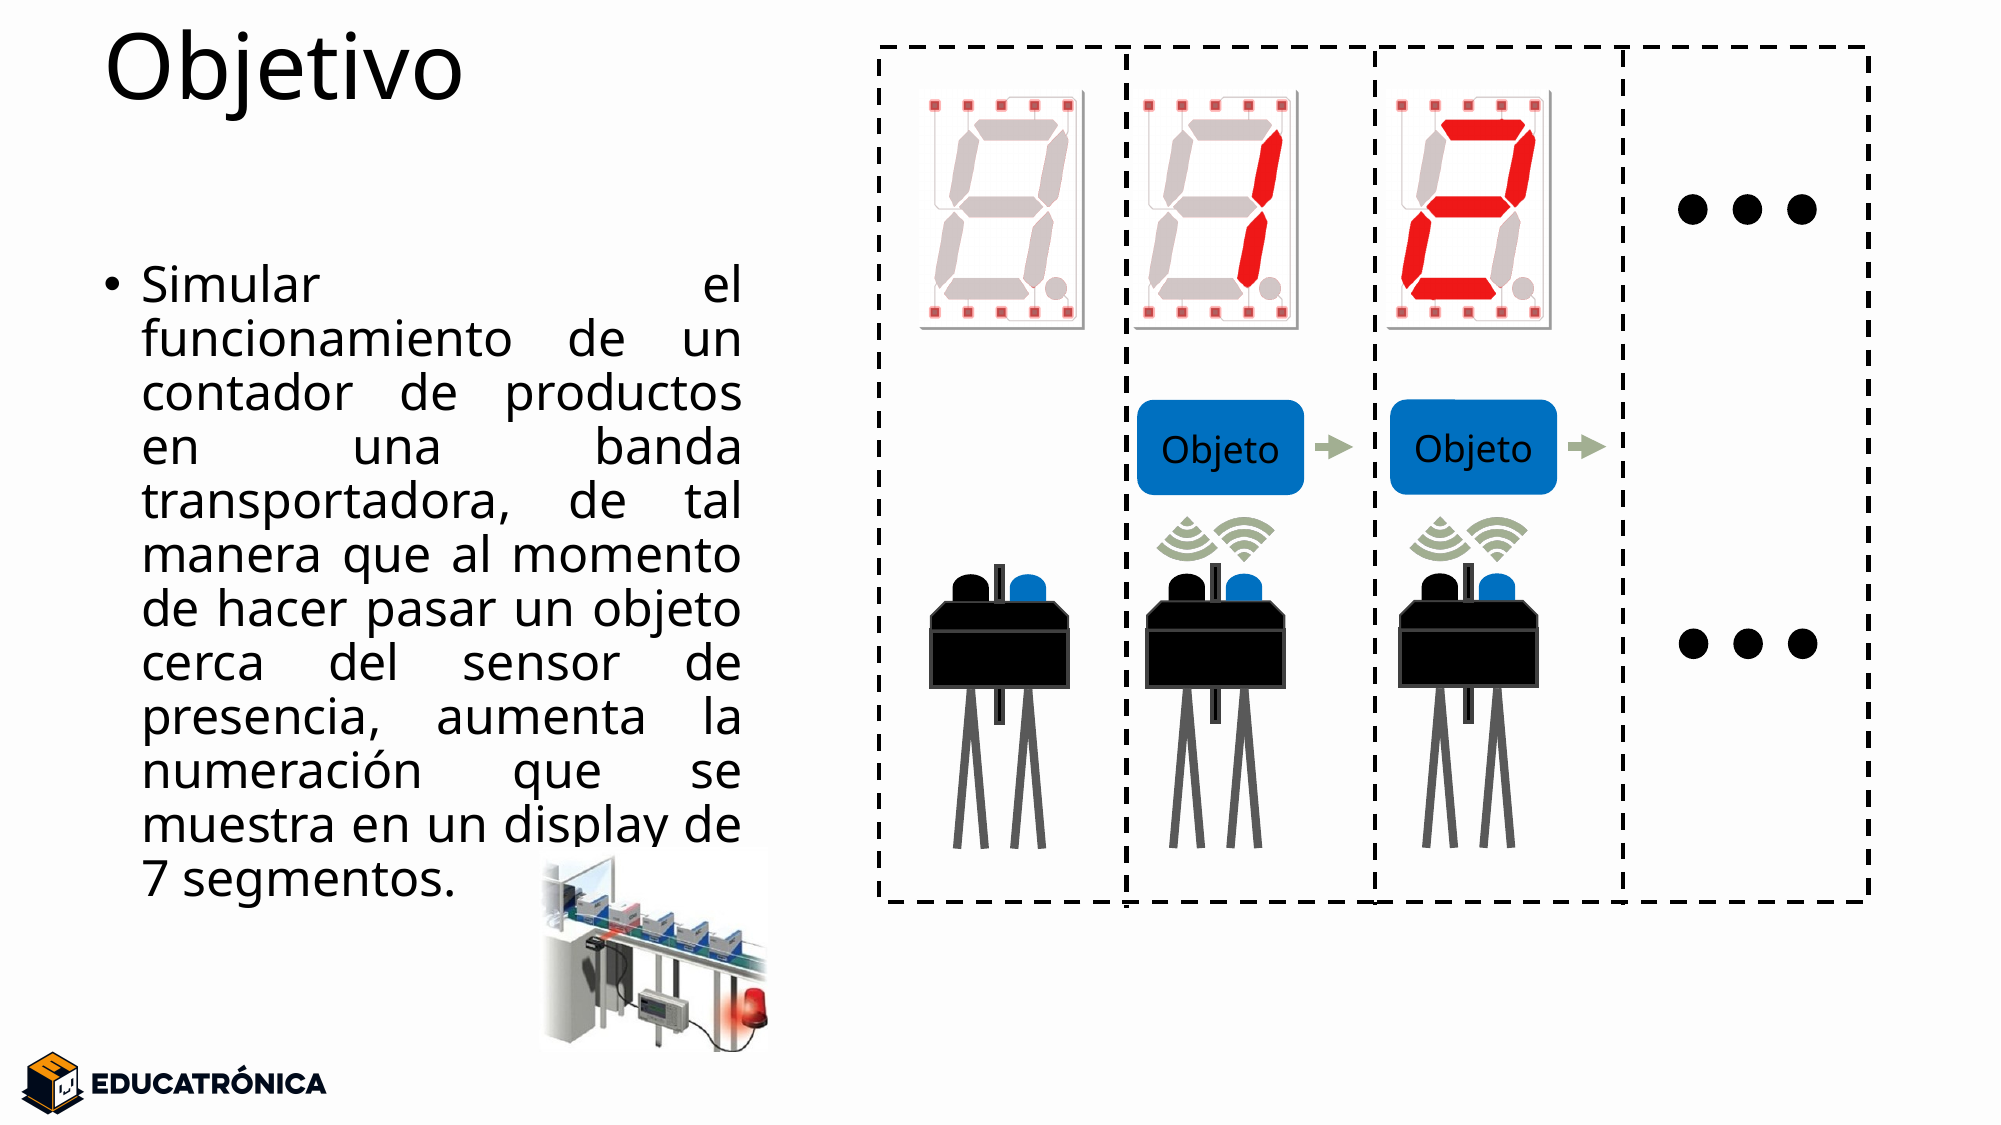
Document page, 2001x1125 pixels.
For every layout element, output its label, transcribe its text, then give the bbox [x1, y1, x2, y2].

list Simular el funcionamiento de un contador de productos en una banda transportadora, de tal manera que al momento de hacer pasar un objeto cerca del sensor de presencia, aumenta la numeración que se muestra en un display de 7 segmentos. [88, 252, 759, 1037]
title Objetivo [88, 7, 1912, 133]
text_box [879, 46, 1869, 909]
picture [19, 1048, 330, 1118]
picture [539, 847, 768, 1052]
